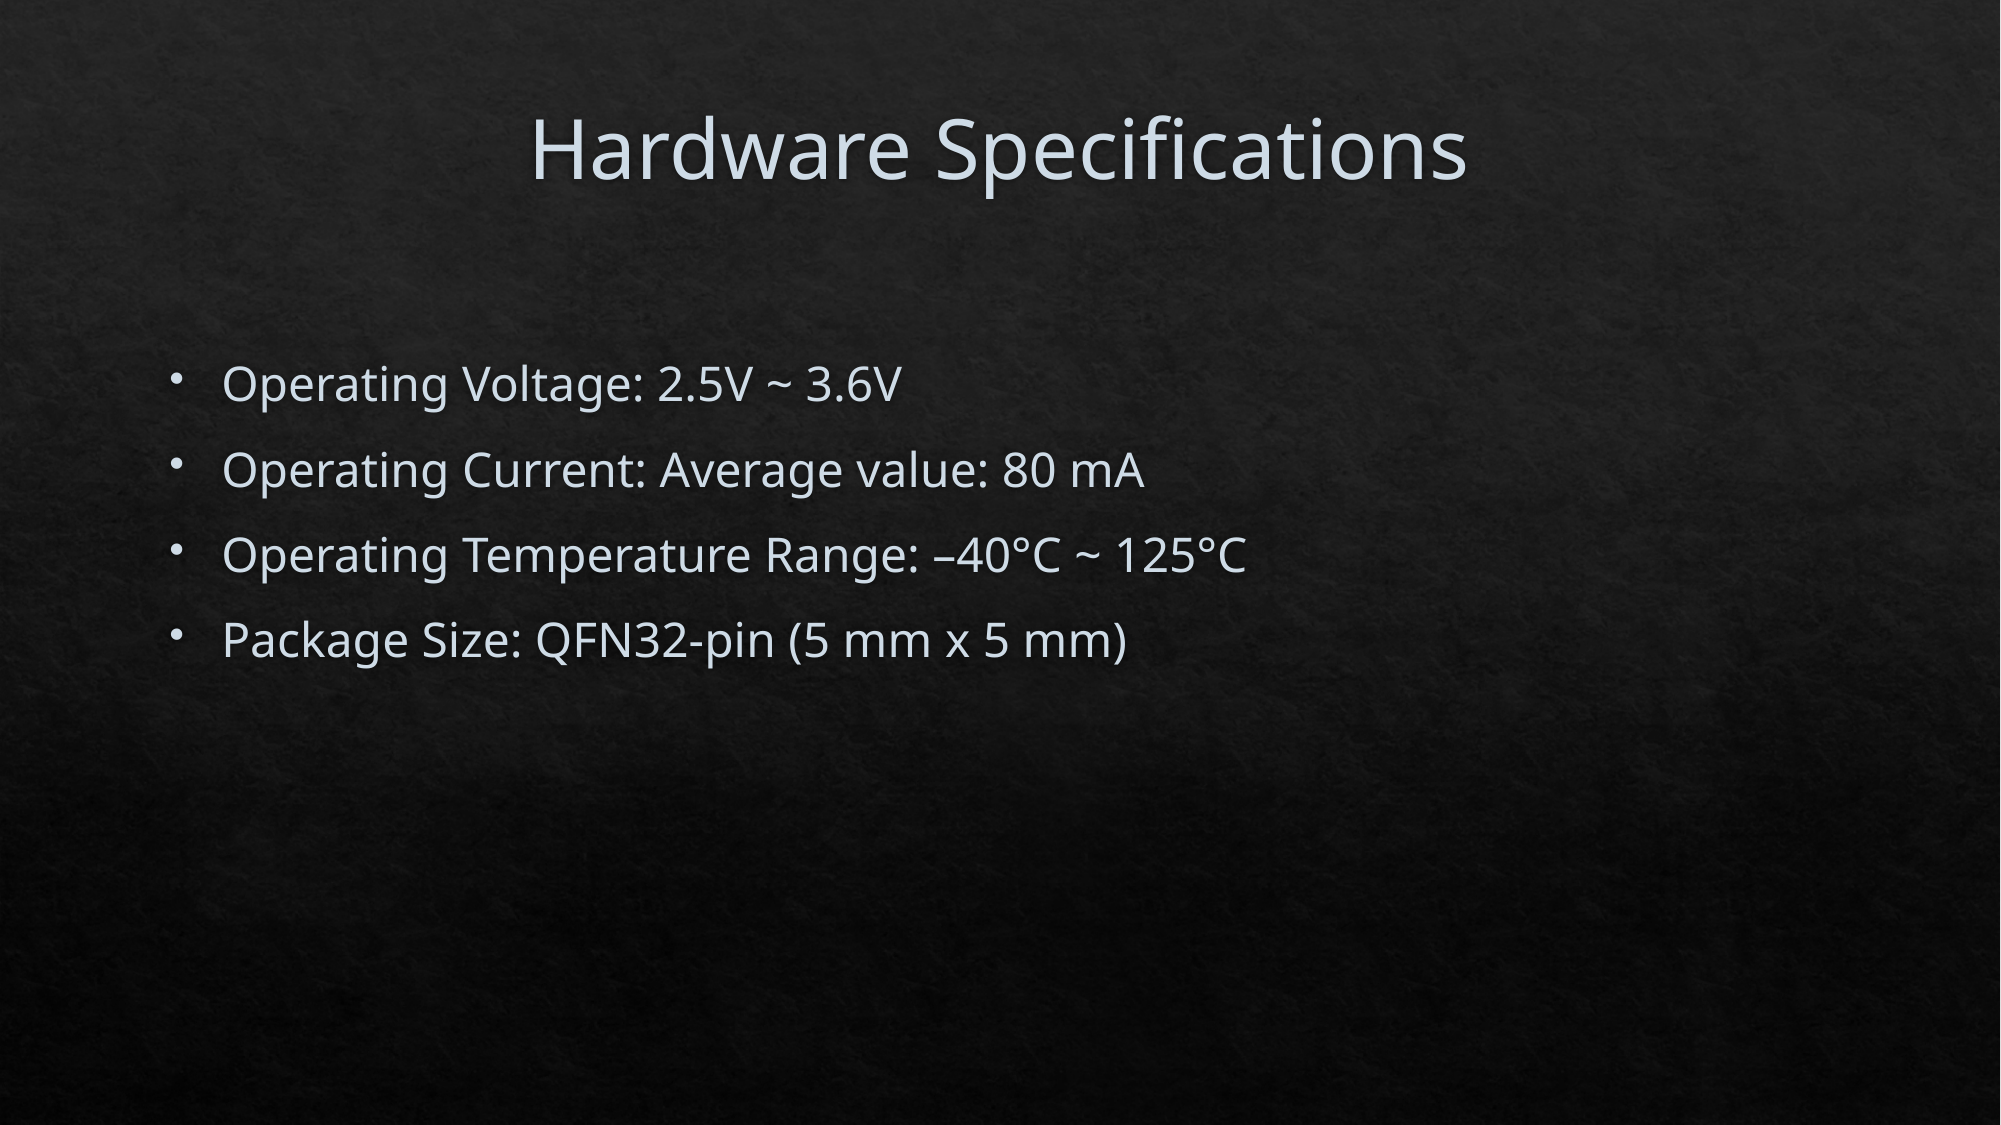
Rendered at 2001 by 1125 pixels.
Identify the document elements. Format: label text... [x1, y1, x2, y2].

title Hardware Specifications [149, 99, 1849, 307]
list Operating Voltage: 2.5V ~ 3.6V Operating Current: Average value: 80 mA Operating Temperature Range: –40°C ~ 125°C Package Size: QFN32-pin (5 mm x 5 mm) [149, 340, 1849, 950]
